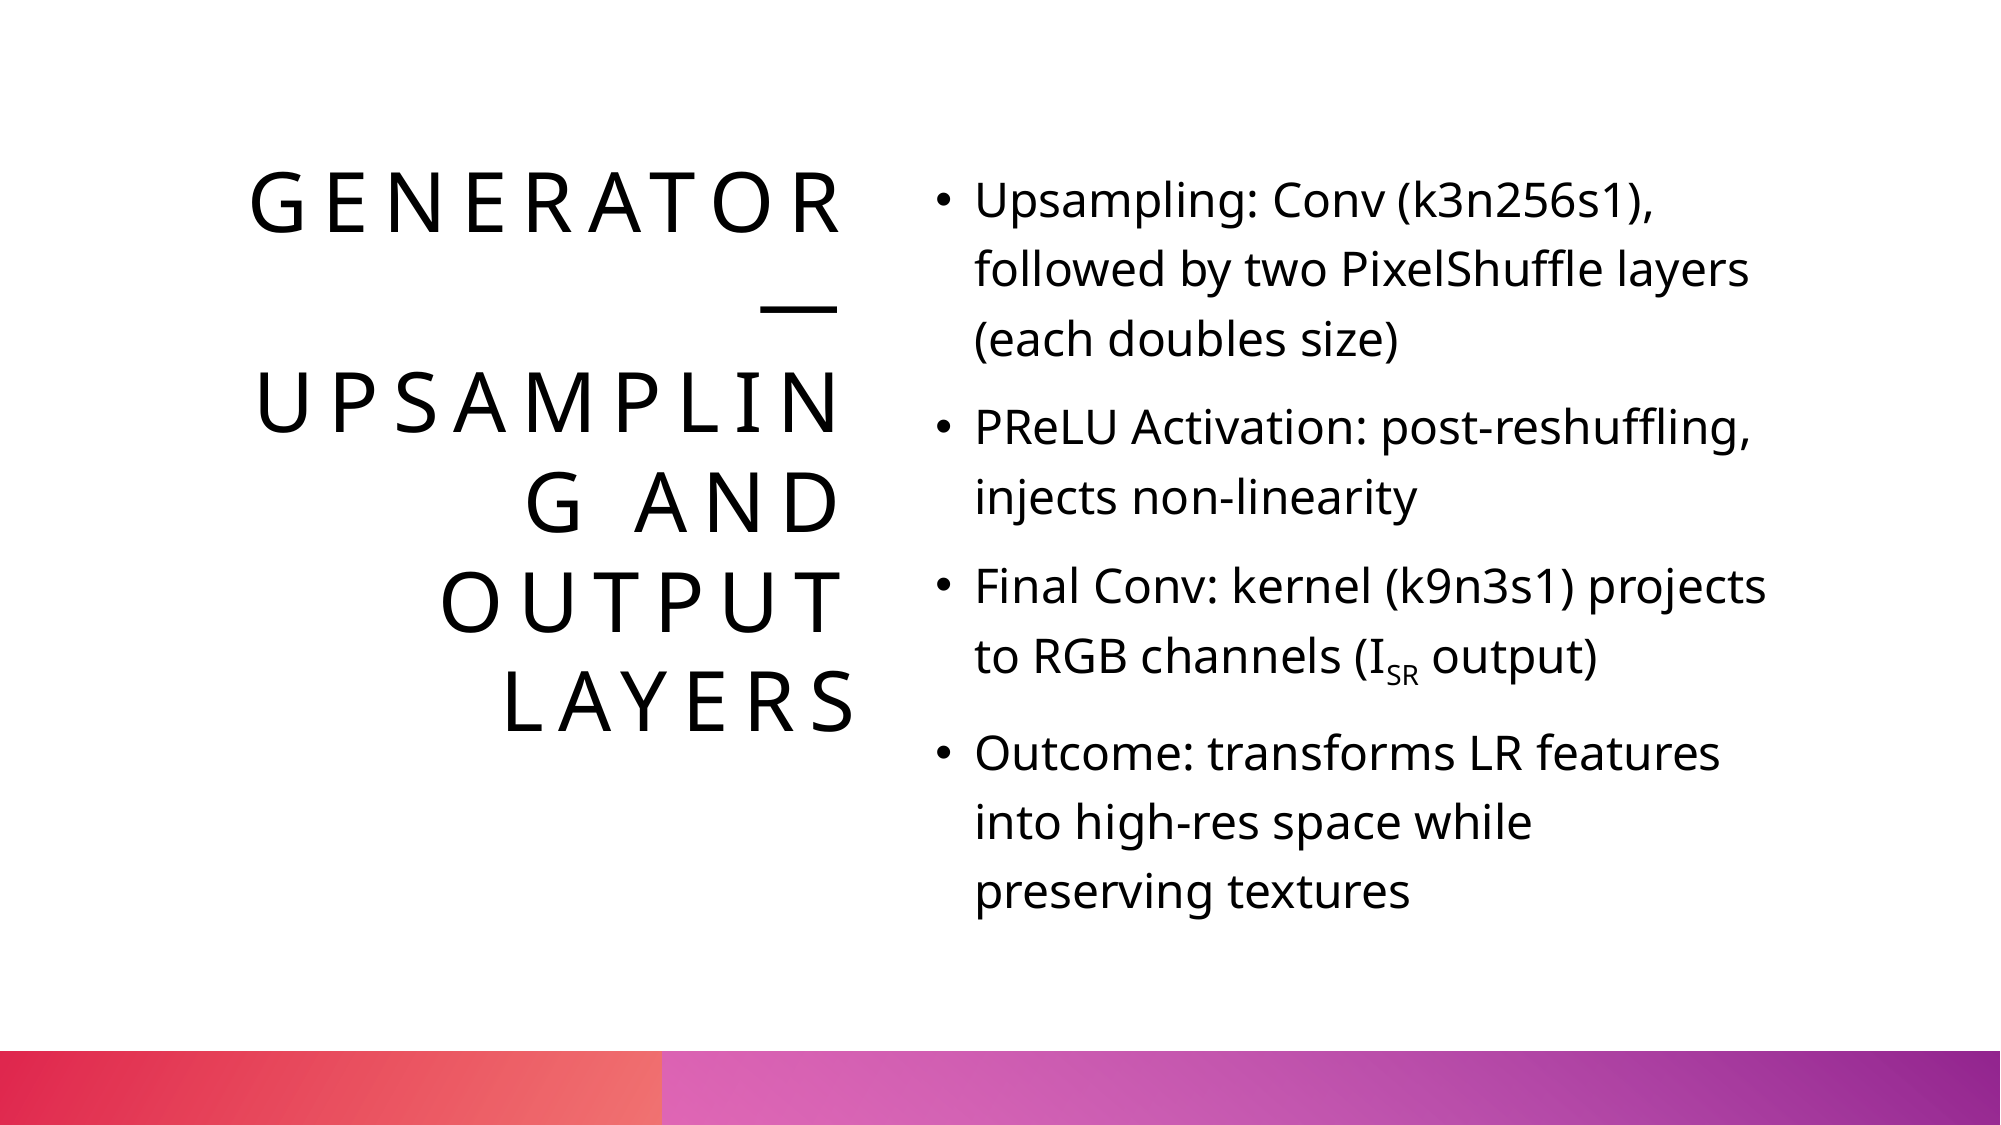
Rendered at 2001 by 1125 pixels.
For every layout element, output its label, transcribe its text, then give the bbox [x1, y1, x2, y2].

text_box [661, 1050, 2000, 1125]
text_box [0, 1050, 661, 1125]
title Generator — Upsampling and Output Layers [186, 149, 856, 802]
text_box [0, 0, 2000, 1050]
